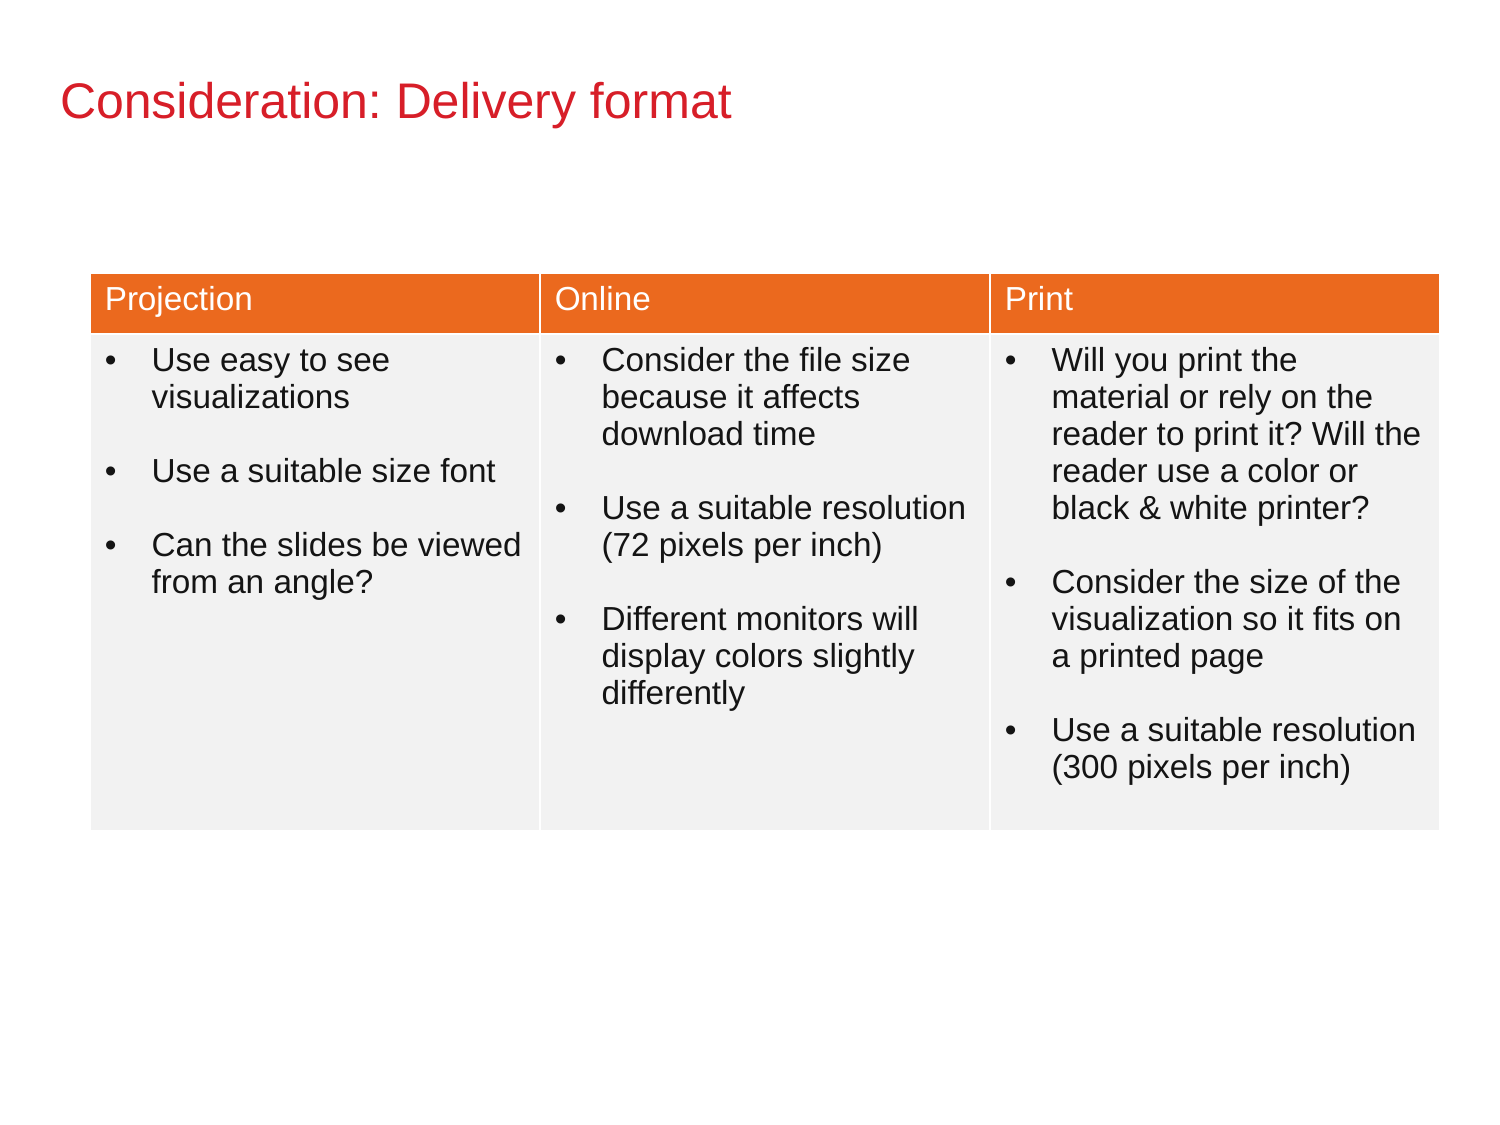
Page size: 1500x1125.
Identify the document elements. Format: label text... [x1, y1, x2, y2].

table_header Online [541, 274, 989, 333]
table_header Print [991, 274, 1439, 333]
table_header Projection [91, 274, 539, 333]
table_cell Consider the file size because it affects download time Use a suitable resolution (72 pixels per inch) Different monitors will display colors slightly differently [541, 335, 989, 830]
table_cell Will you print the material or rely on the reader to print it? Will the reader use a color or black & white printer? Consider the size of the visualization so it fits on a printed page Use a suitable resolution (300 pixels per inch) [991, 335, 1439, 830]
title Consideration: Delivery format [60, 75, 1440, 240]
table_cell Use easy to see visualizations Use a suitable size font Can the slides be viewed from an angle? [91, 335, 539, 830]
